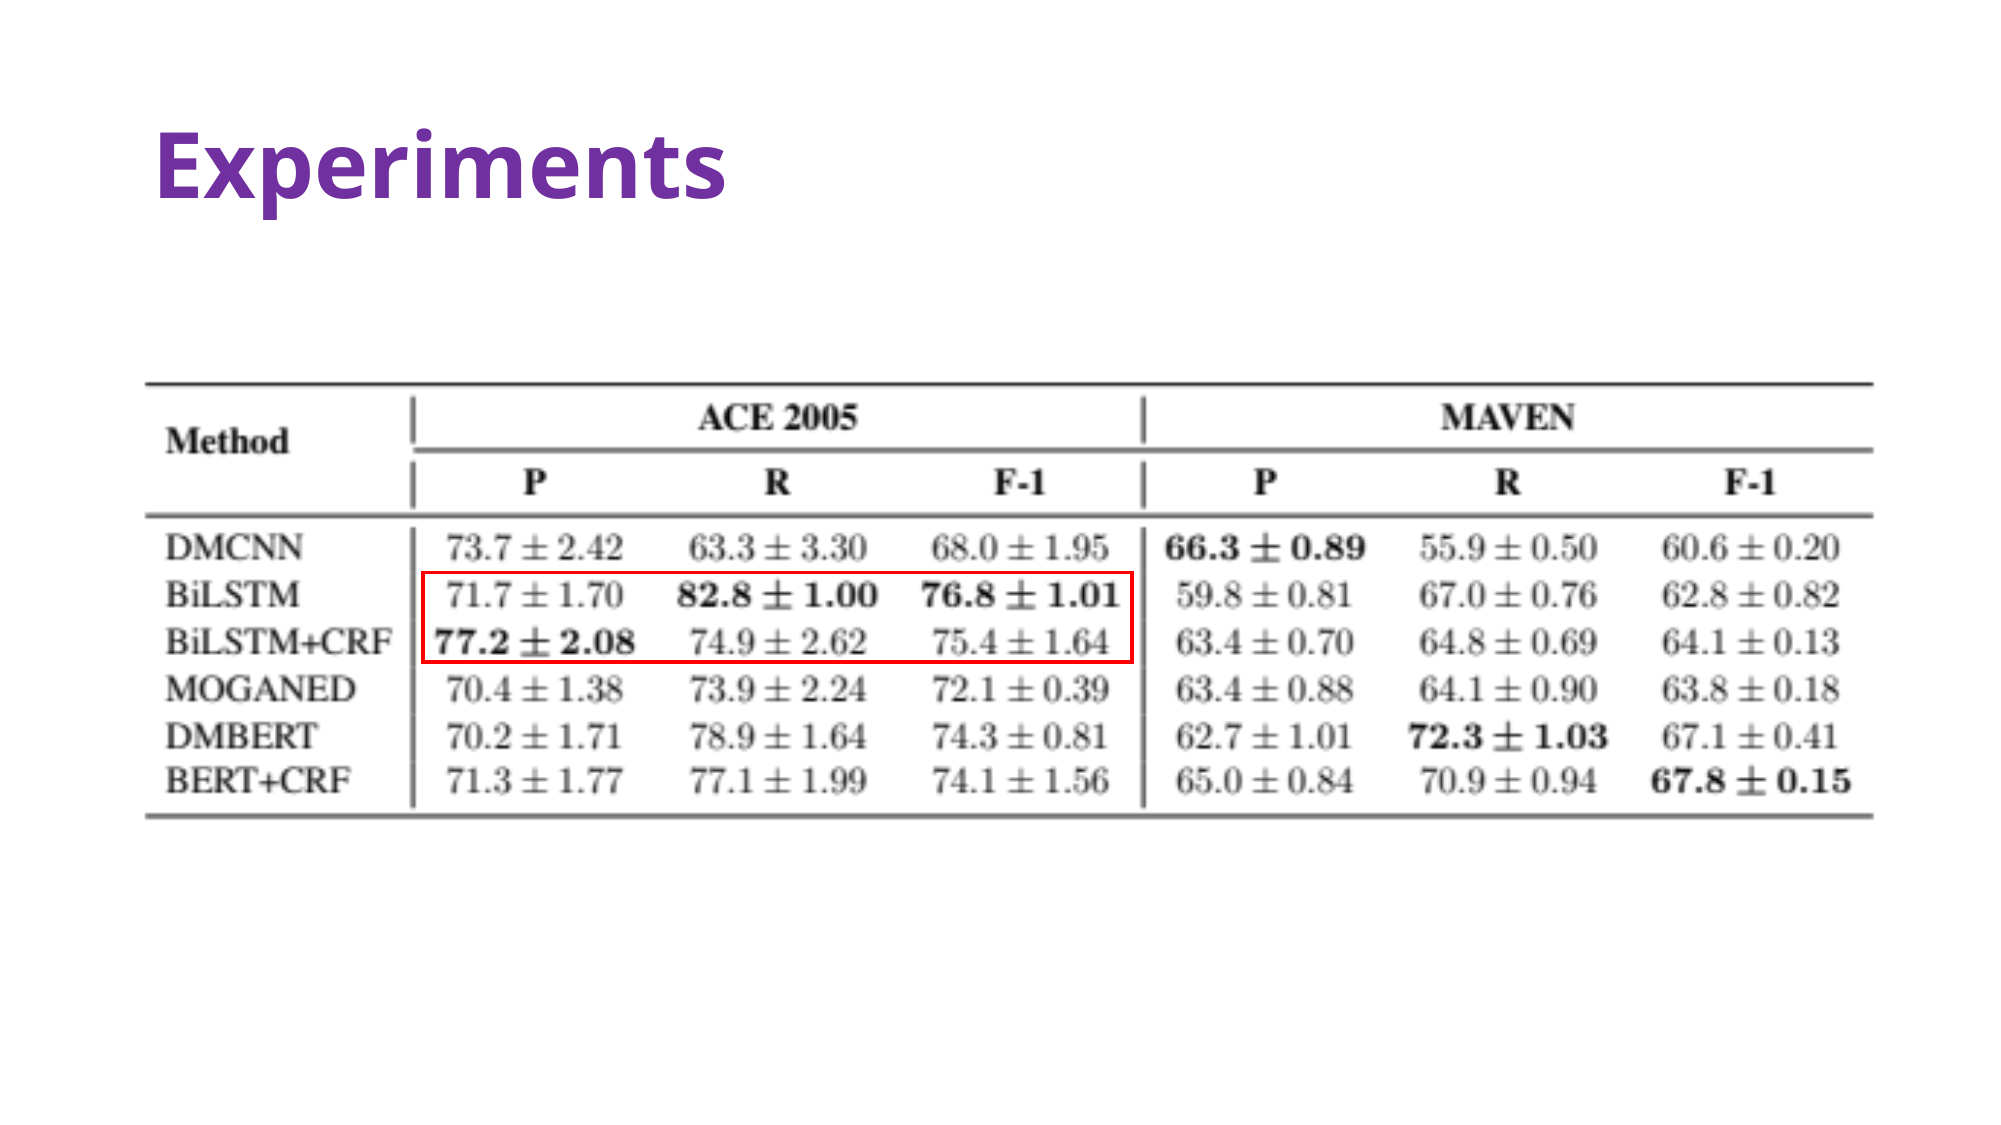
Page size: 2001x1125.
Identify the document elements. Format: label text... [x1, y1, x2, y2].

title Experiments [137, 59, 1863, 278]
picture [114, 357, 1886, 830]
